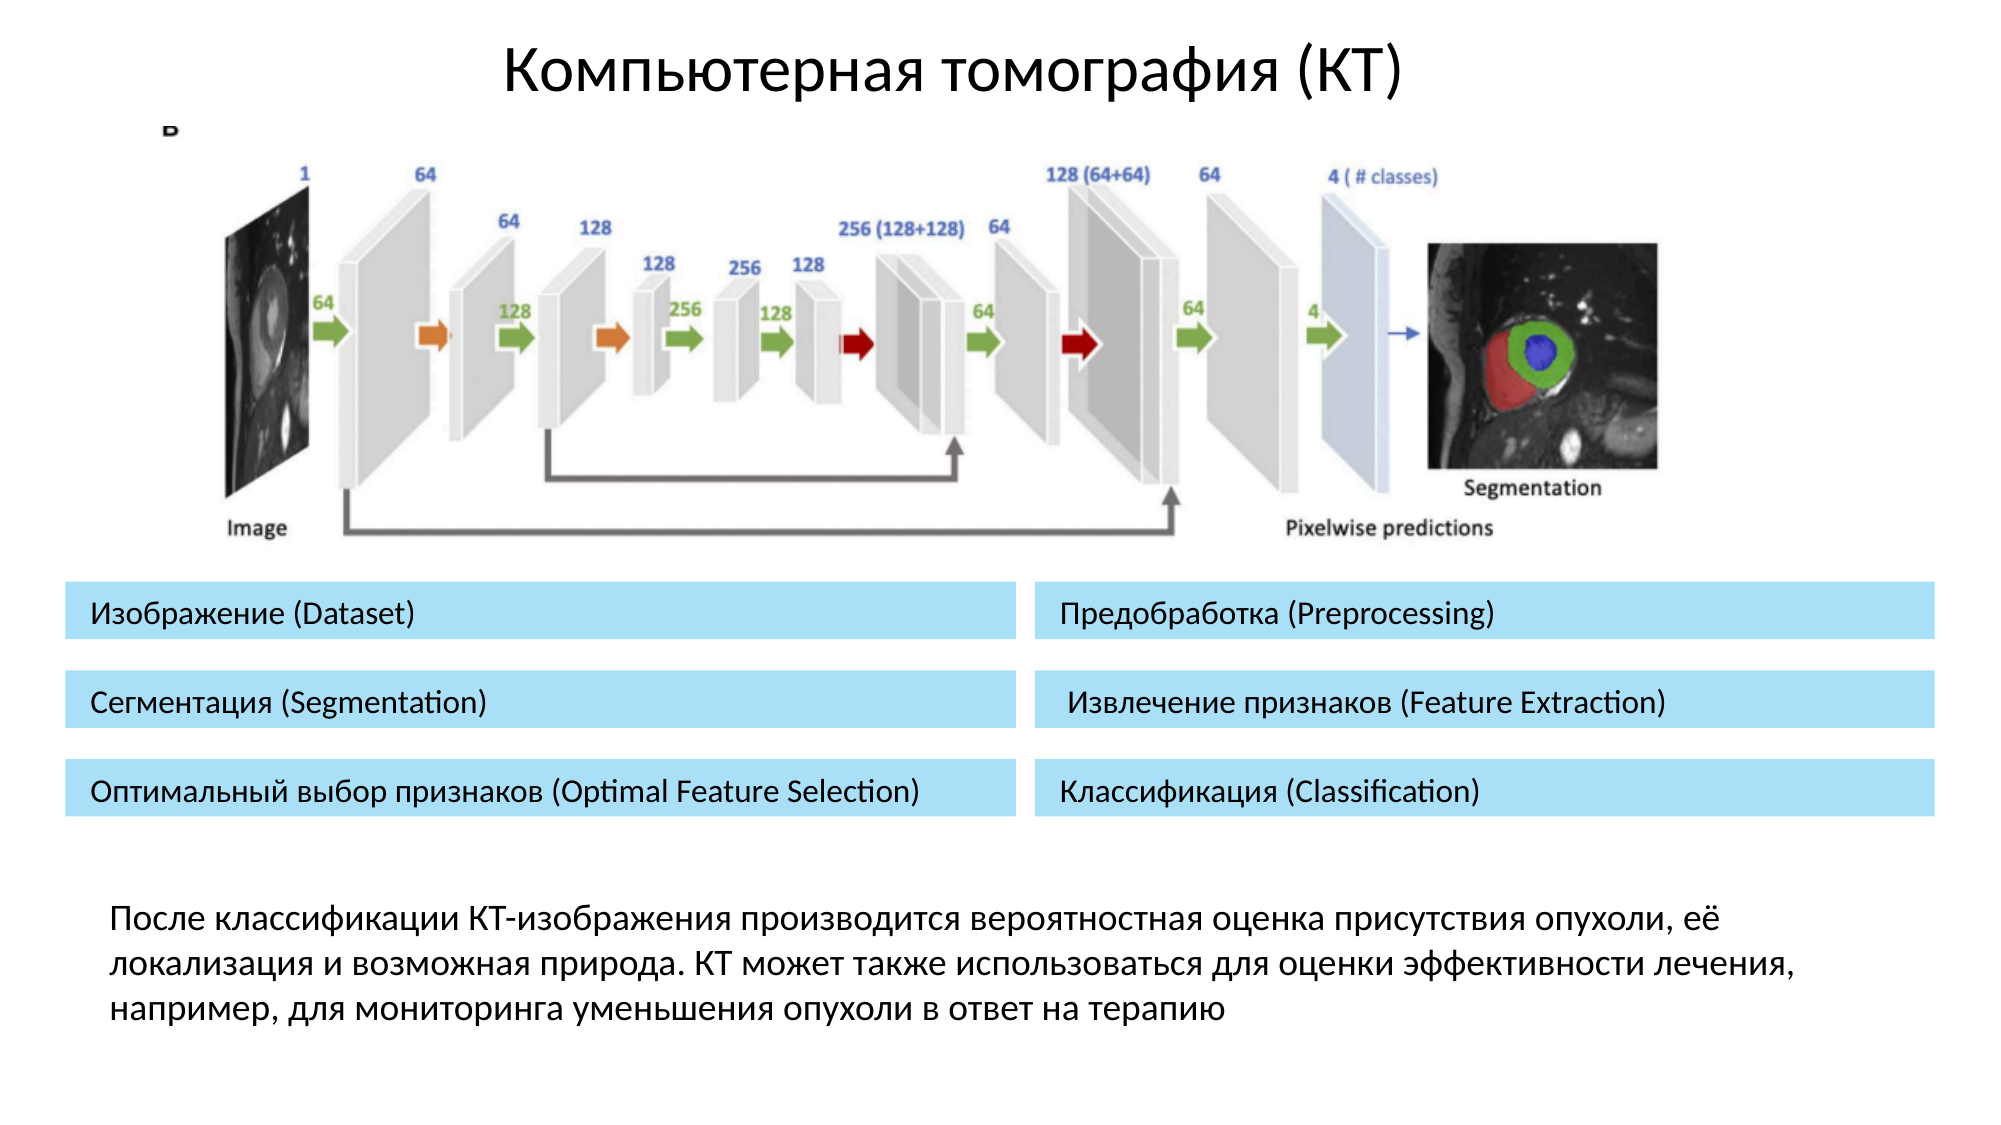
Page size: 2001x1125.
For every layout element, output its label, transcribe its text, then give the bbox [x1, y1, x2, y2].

text_box После классификации КТ-изображения производится вероятностная оценка присутствия опухоли, её локализация и возможная природа. КТ может также использоваться для оценки эффективности лечения, например, для мониторинга уменьшения опухоли в ответ на терапию [94, 885, 1877, 1036]
text_box Извлечение признаков (Feature Extraction) [1034, 670, 1935, 728]
text_box Классификация (Classification) [1034, 759, 1935, 817]
text_box Оптимальный выбор признаков (Optimal Feature Selection) [65, 759, 1016, 817]
text_box Компьютерная томография (КТ) [474, 17, 1421, 113]
text_box Сегментация (Segmentation) [65, 670, 1016, 728]
text_box Предобработка (Preprocessing) [1034, 581, 1935, 640]
text_box Изображение (Dataset) [65, 581, 1016, 640]
picture [159, 126, 1687, 563]
